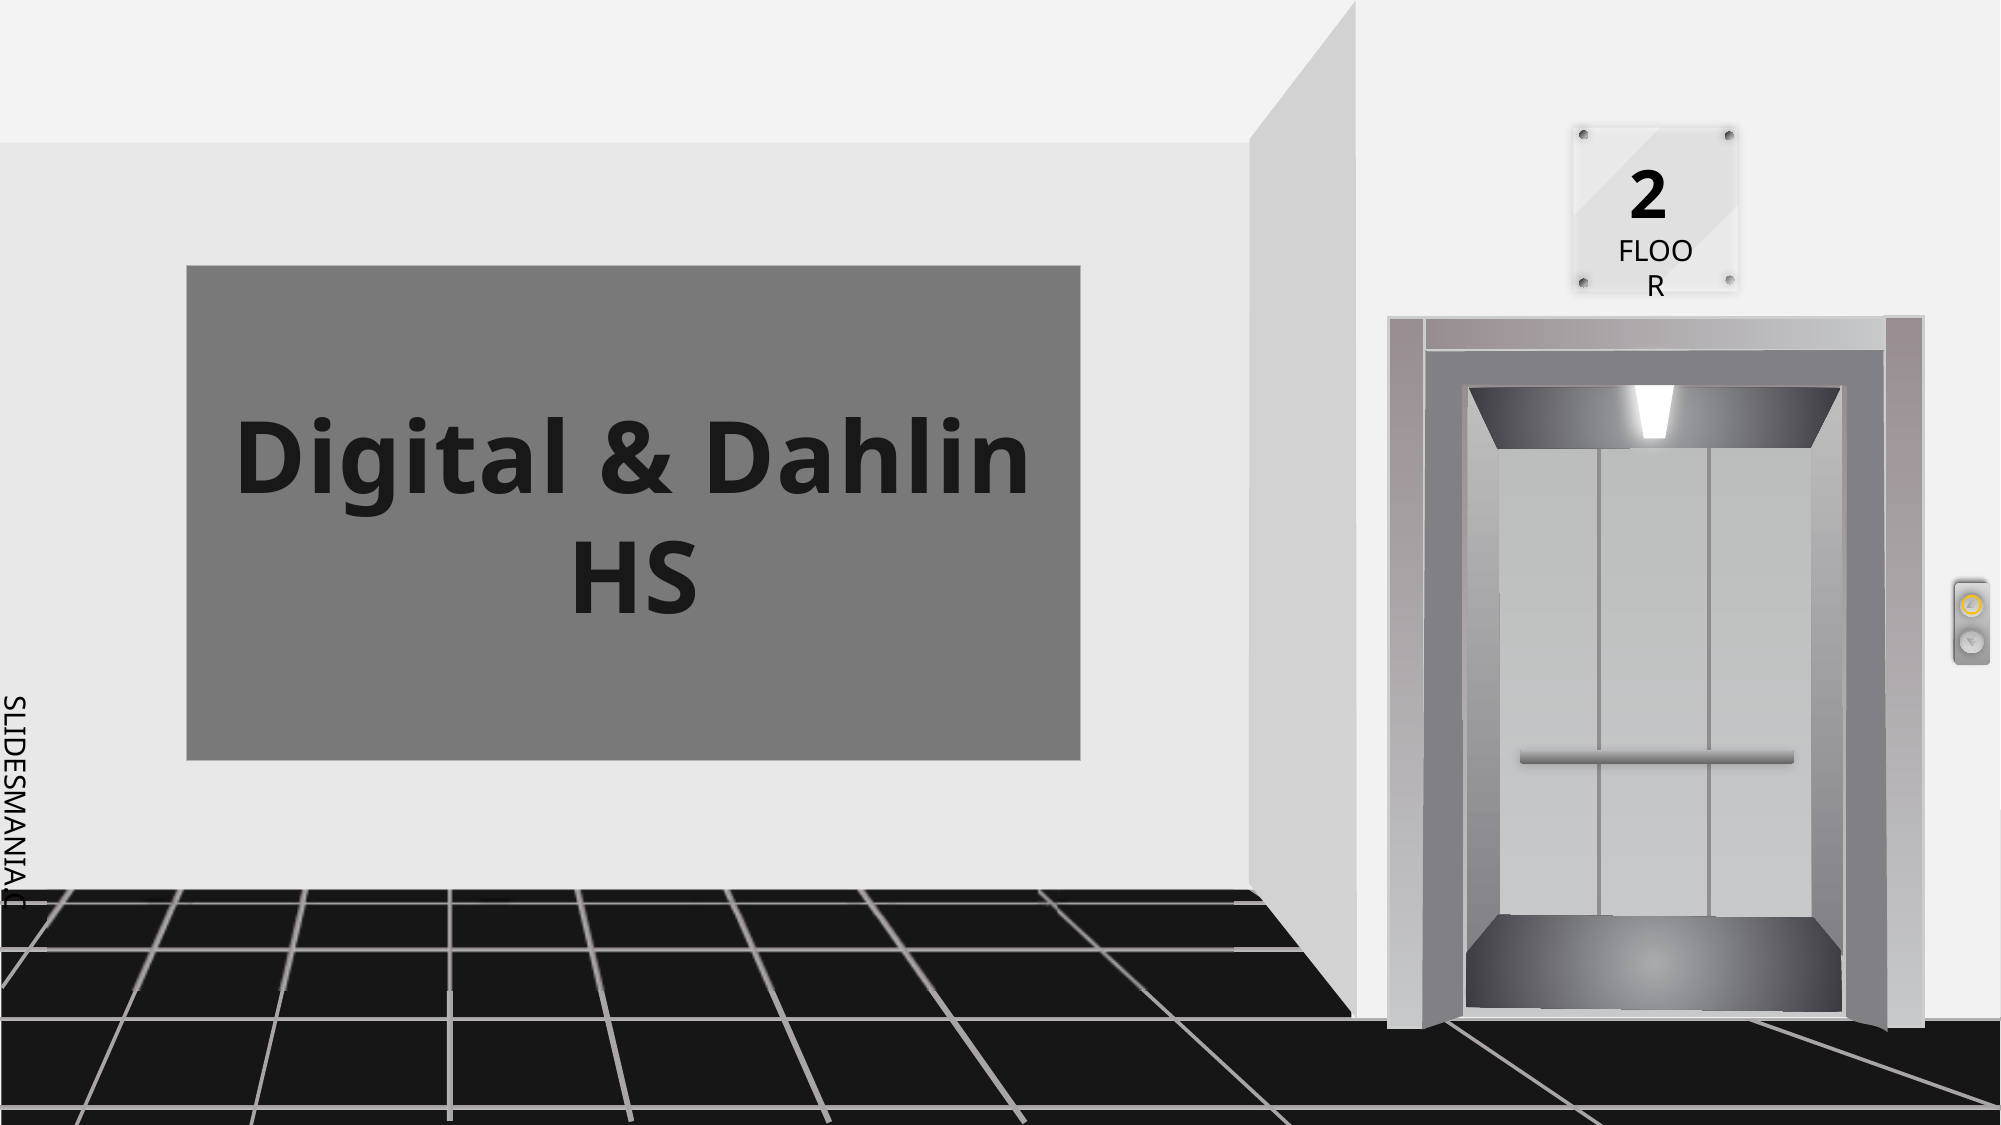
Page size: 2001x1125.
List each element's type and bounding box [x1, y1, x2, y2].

text_box [1388, 324, 1928, 1029]
picture [47, 153, 1234, 991]
